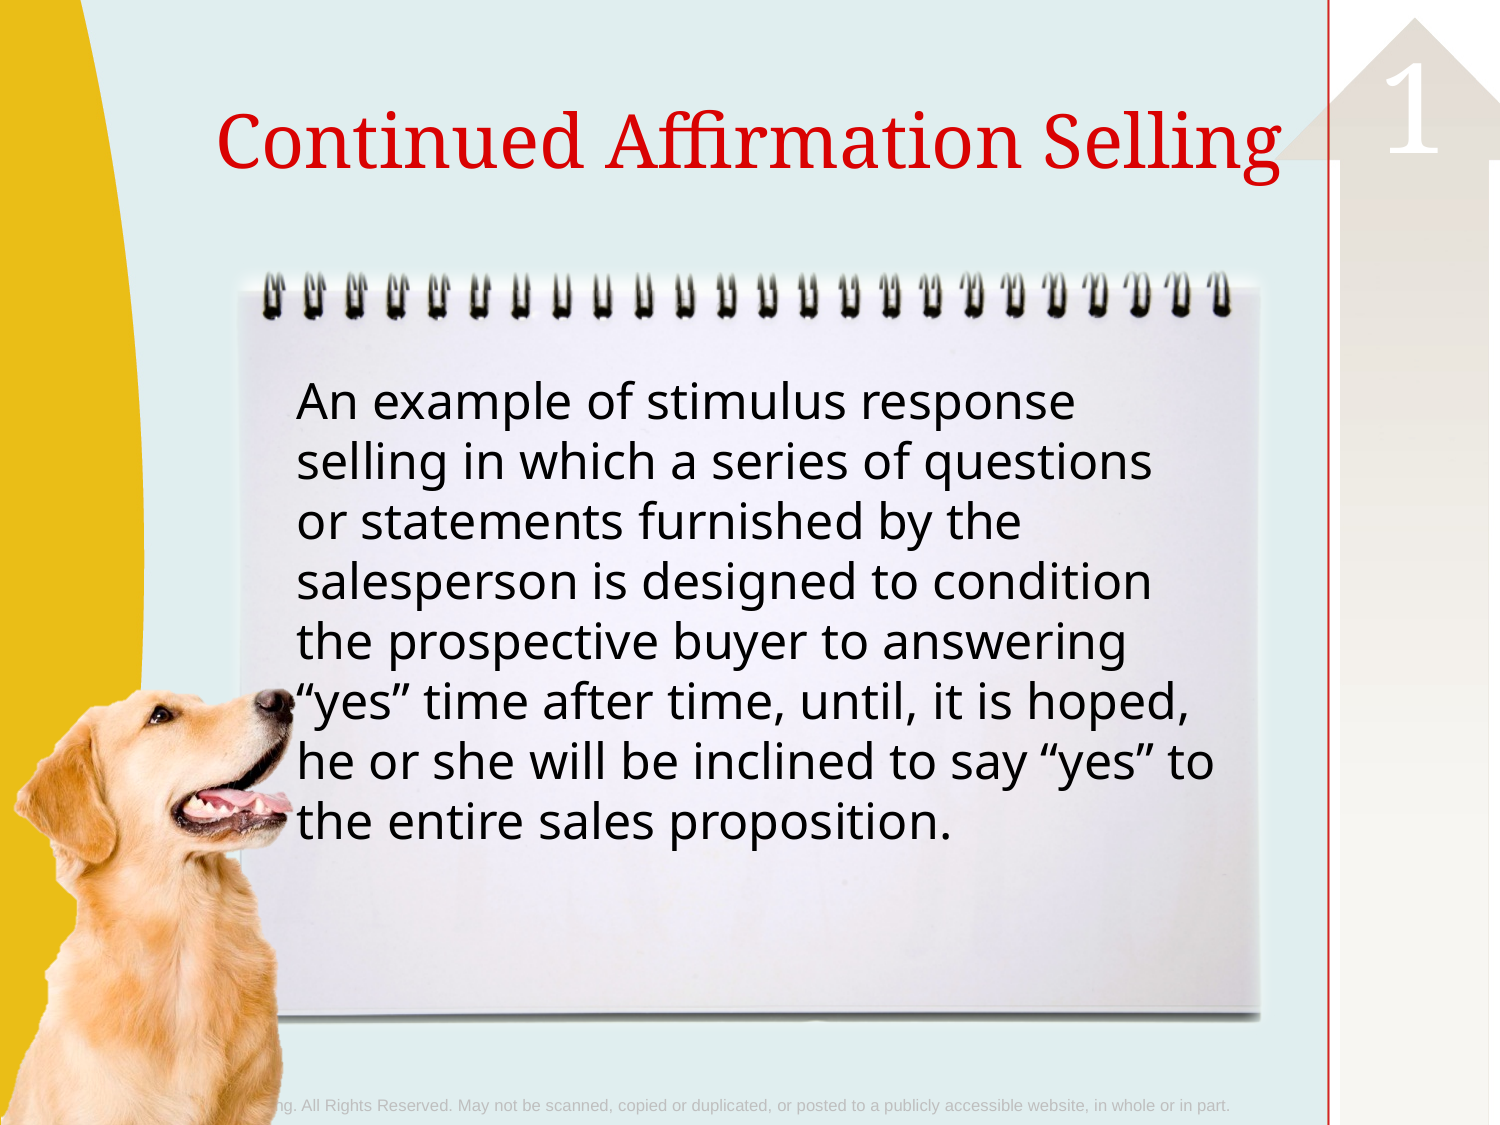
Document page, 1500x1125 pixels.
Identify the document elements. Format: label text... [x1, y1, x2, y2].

picture [0, 0, 1500, 45]
title Continued Affirmation Selling [0, 45, 1500, 233]
picture [0, 233, 1500, 1125]
